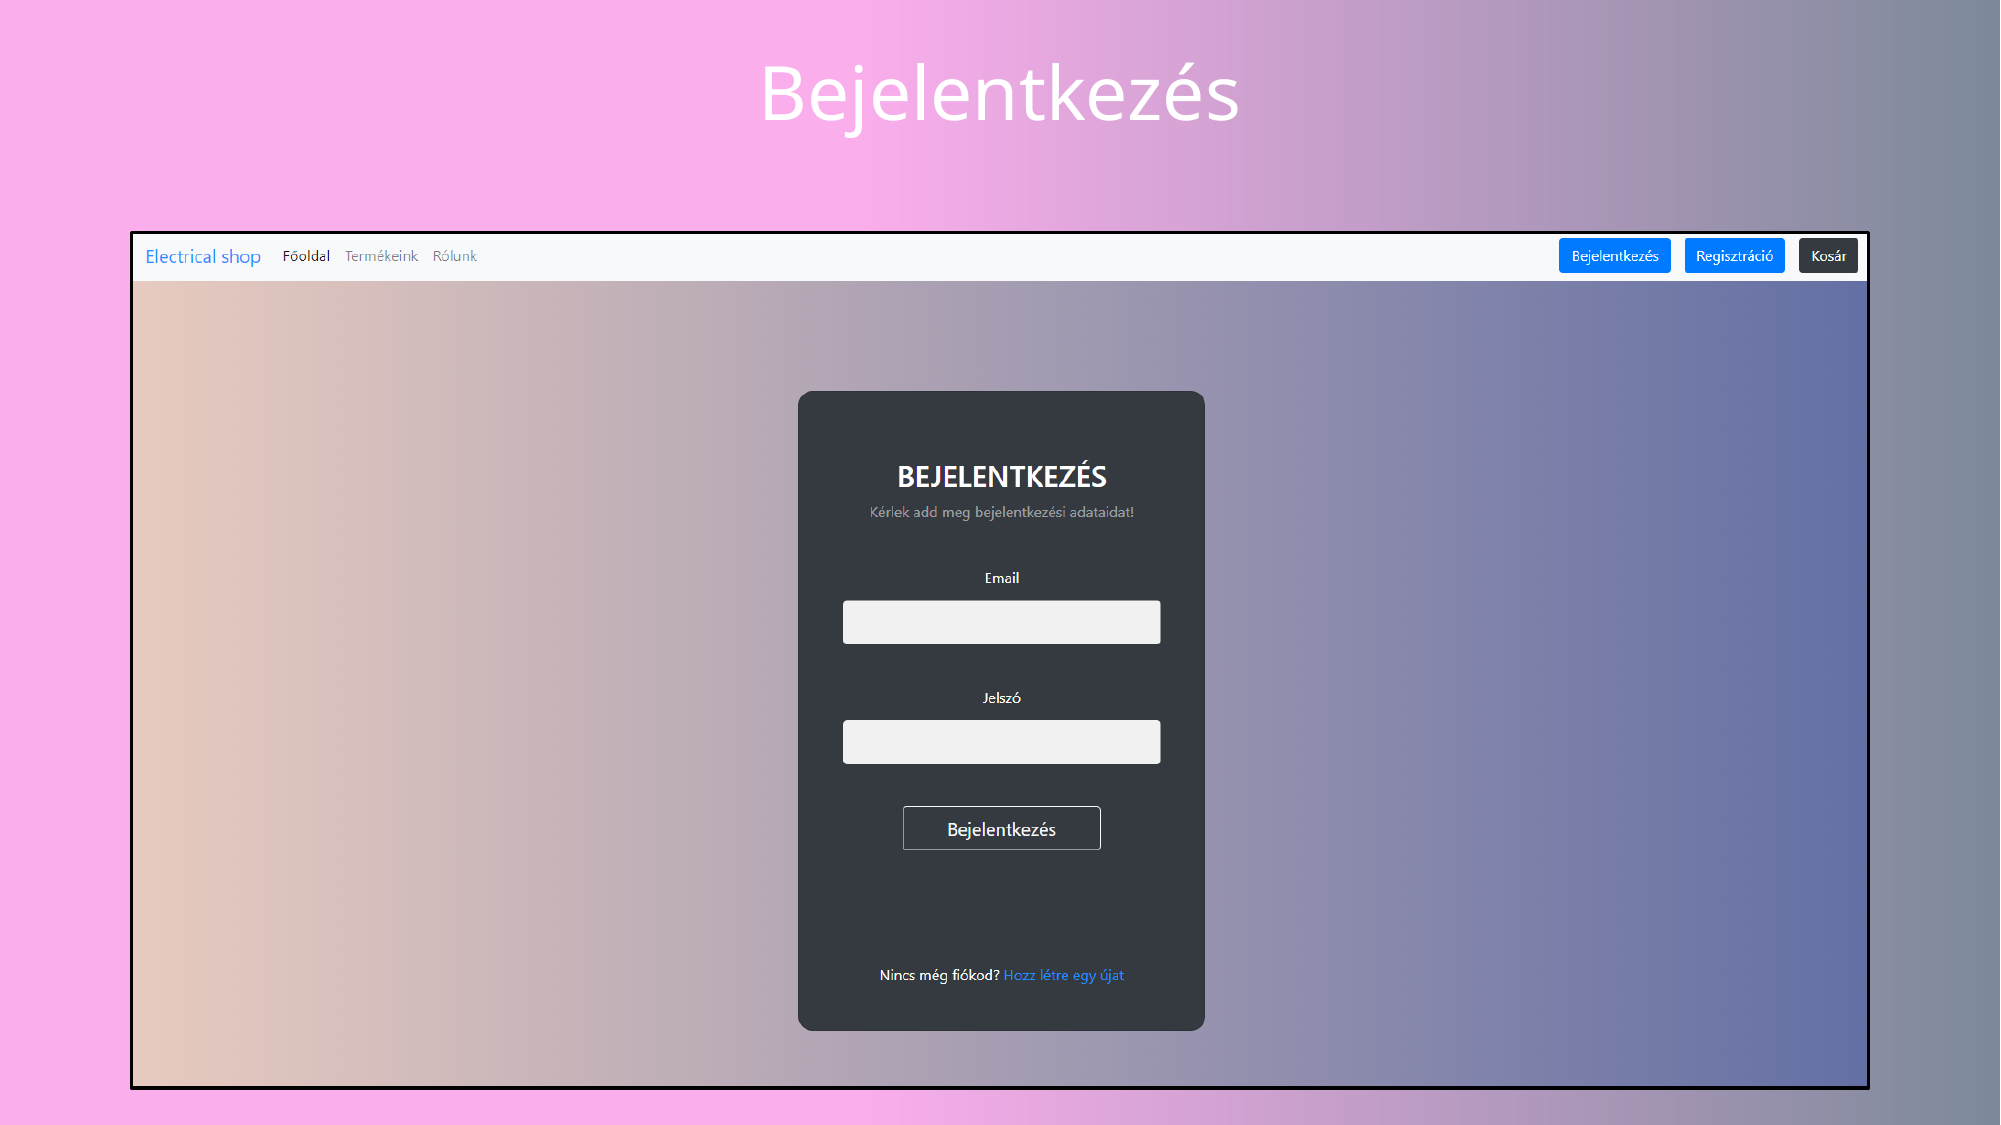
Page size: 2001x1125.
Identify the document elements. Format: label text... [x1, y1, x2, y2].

picture [132, 233, 1868, 1087]
text_box Bejelentkezés [0, 38, 2000, 144]
